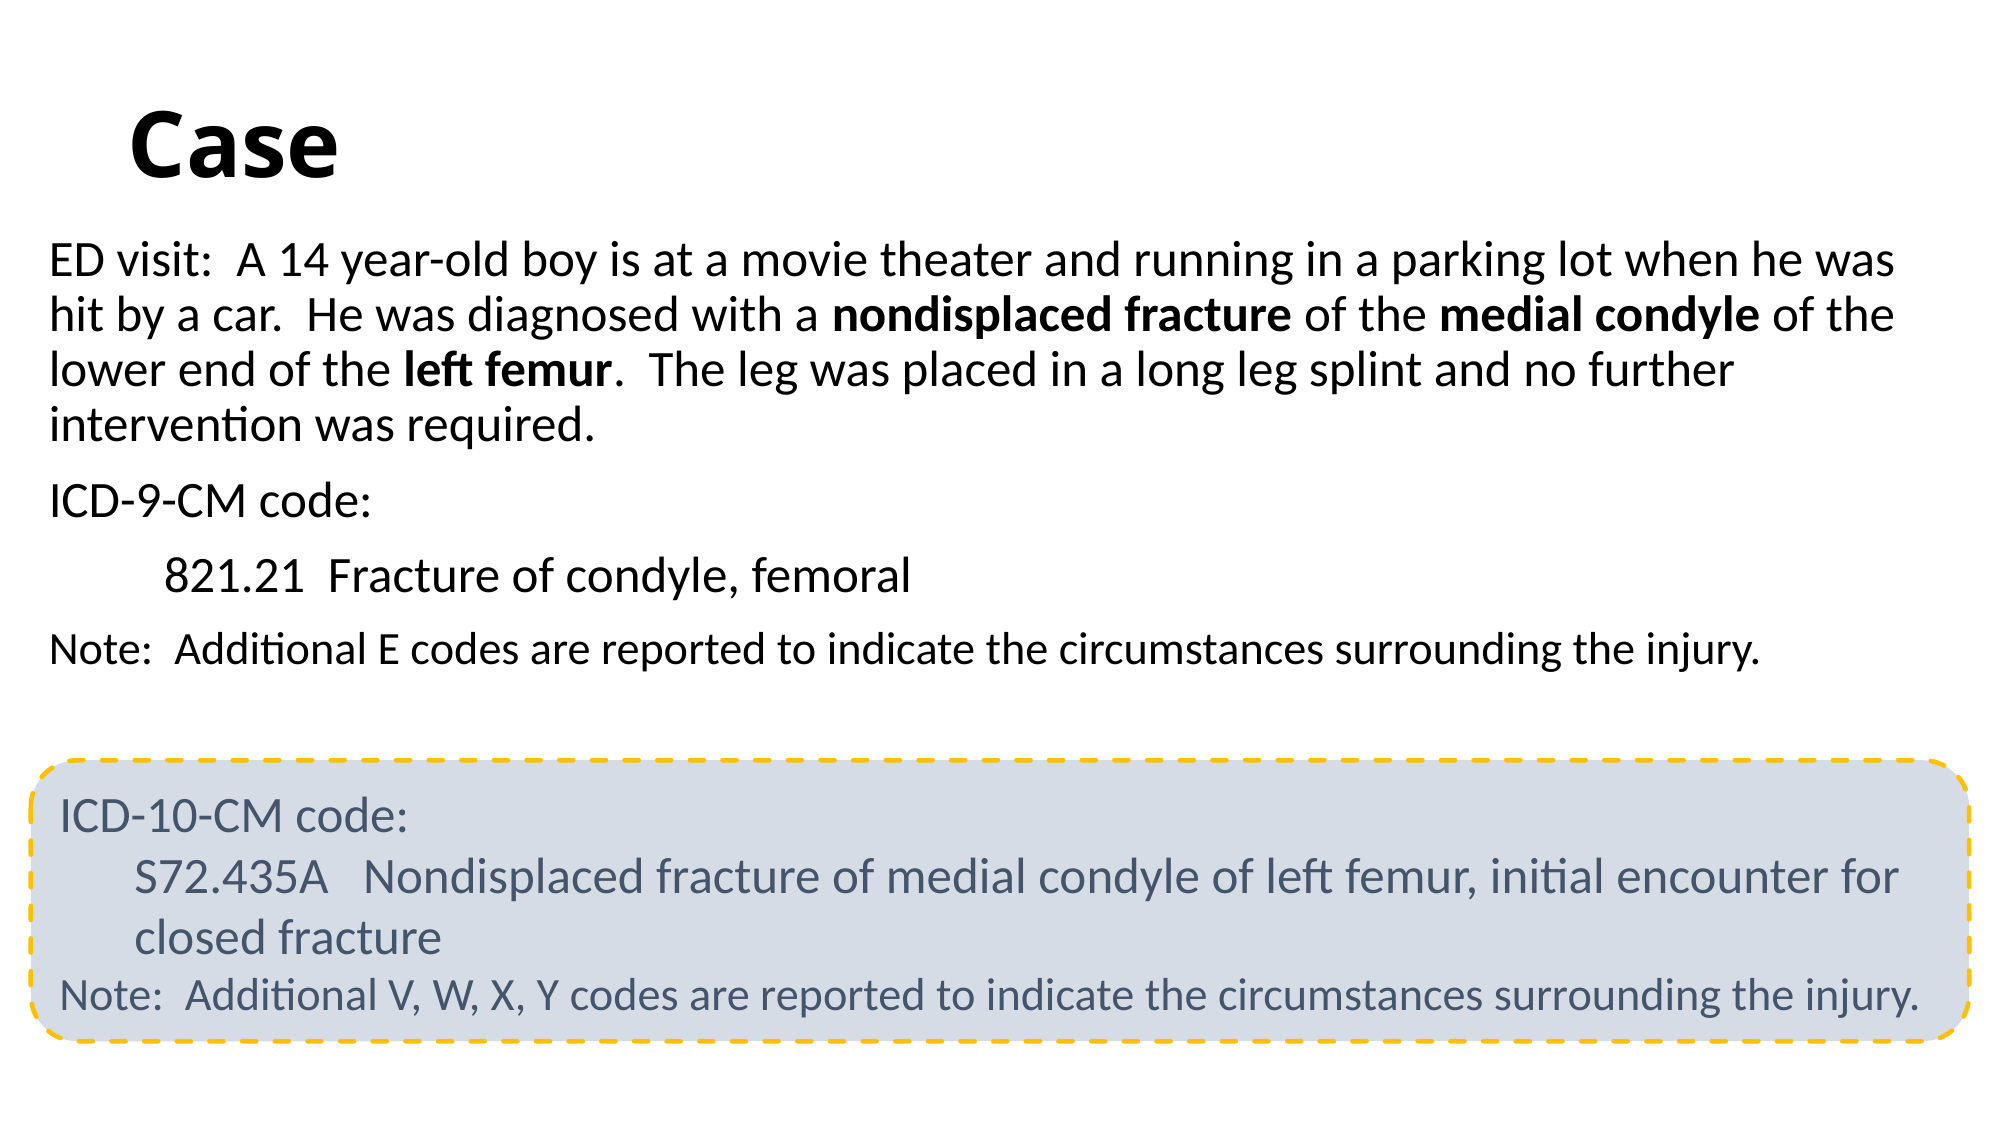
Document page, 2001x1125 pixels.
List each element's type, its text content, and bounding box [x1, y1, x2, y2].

text_box ICD-10-CM code: S72.435A Nondisplaced fracture of medial condyle of left femur, initial encounter for closed fracture Note: Additional V, W, X, Y codes are reported to indicate the circumstances surrounding the injury. [30, 760, 1970, 1042]
title Case [112, 39, 1838, 224]
list ED visit: A 14 year-old boy is at a movie theater and running in a parking lot when he was hit by a car. He was diagnosed with a nondisplaced fracture of the medial condyle of the lower end of the left femur. The leg was placed in a long leg splint and no further intervention was required. ICD-9-CM code: 821.21 Fracture of condyle, femoral Note: Additional E codes are reported to indicate the circumstances surrounding the injury. [33, 224, 1973, 1027]
